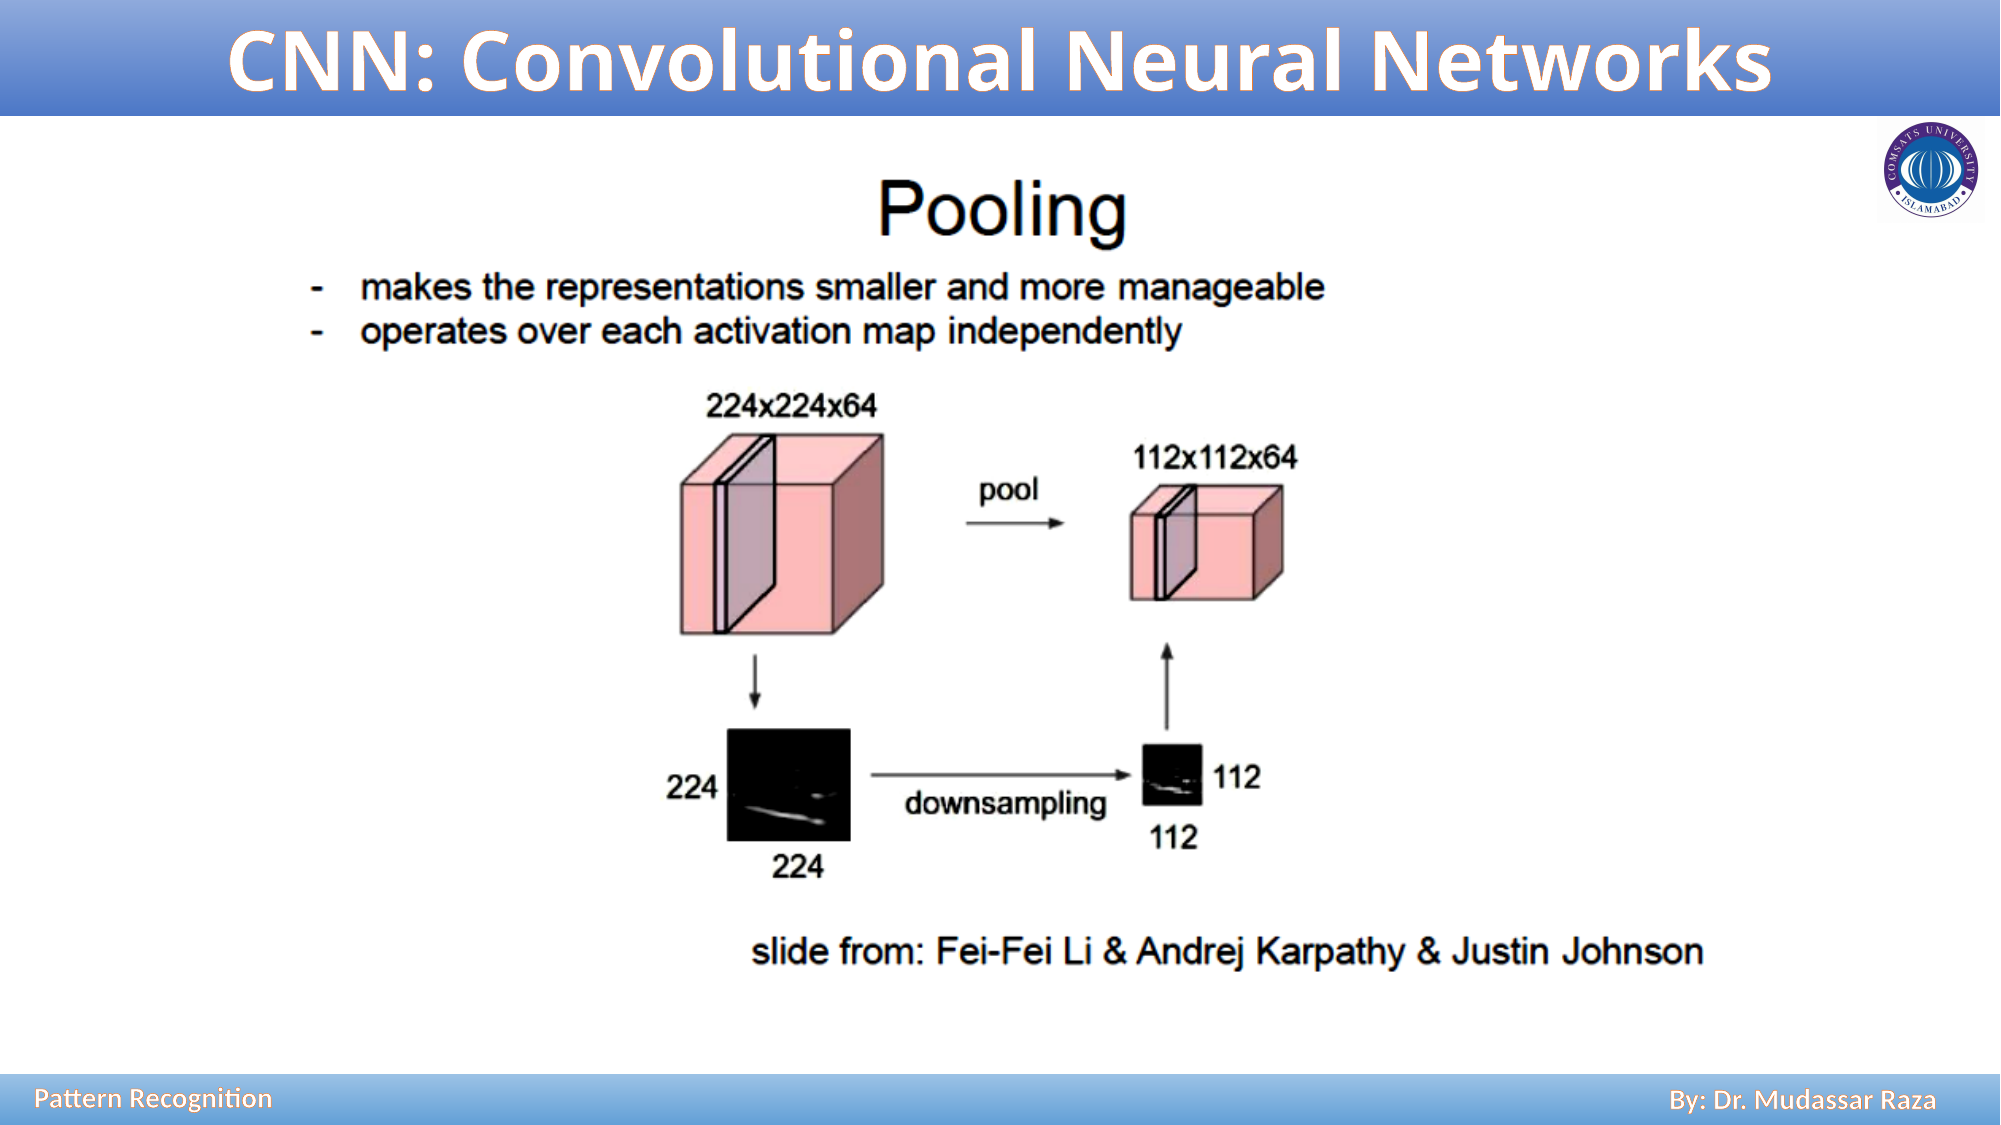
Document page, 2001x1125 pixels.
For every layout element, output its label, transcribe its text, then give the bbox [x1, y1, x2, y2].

picture [1877, 116, 1985, 223]
text_box CNN: Convolutional Neural Networks [0, 0, 2000, 115]
picture [249, 142, 1750, 983]
